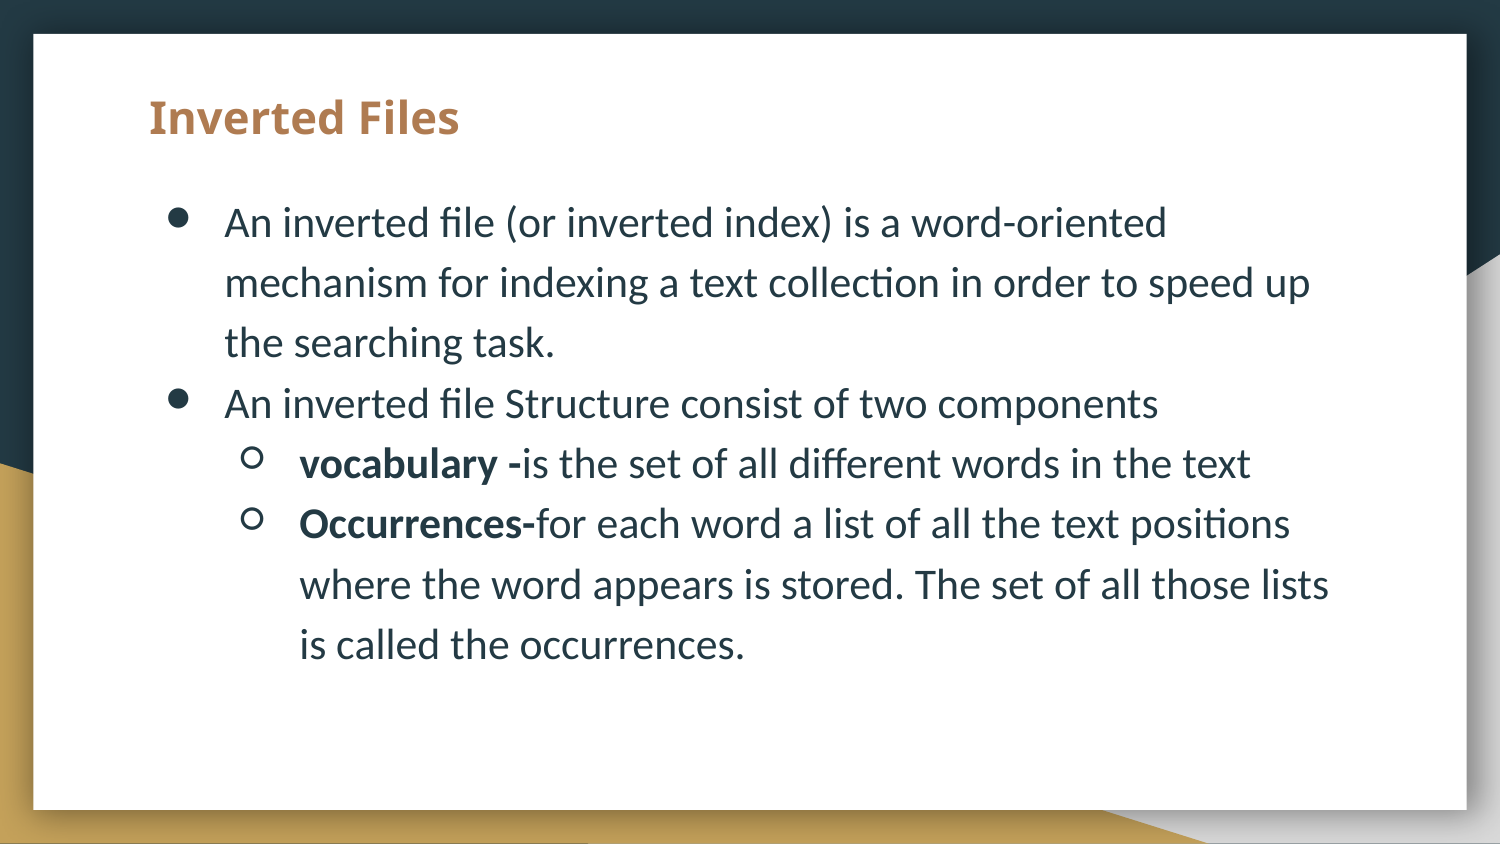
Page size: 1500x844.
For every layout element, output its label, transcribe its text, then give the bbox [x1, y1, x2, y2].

title Inverted Files [134, 74, 1366, 160]
list An inverted file (or inverted index) is a word-oriented mechanism for indexing a text collection in order to speed up the searching task. An inverted file Structure consist of two components vocabulary -is the set of all different words in the text Occurrences-for each word a list of all the text positions where the word appears is stored. The set of all those lists is called the occurrences. [134, 170, 1366, 729]
